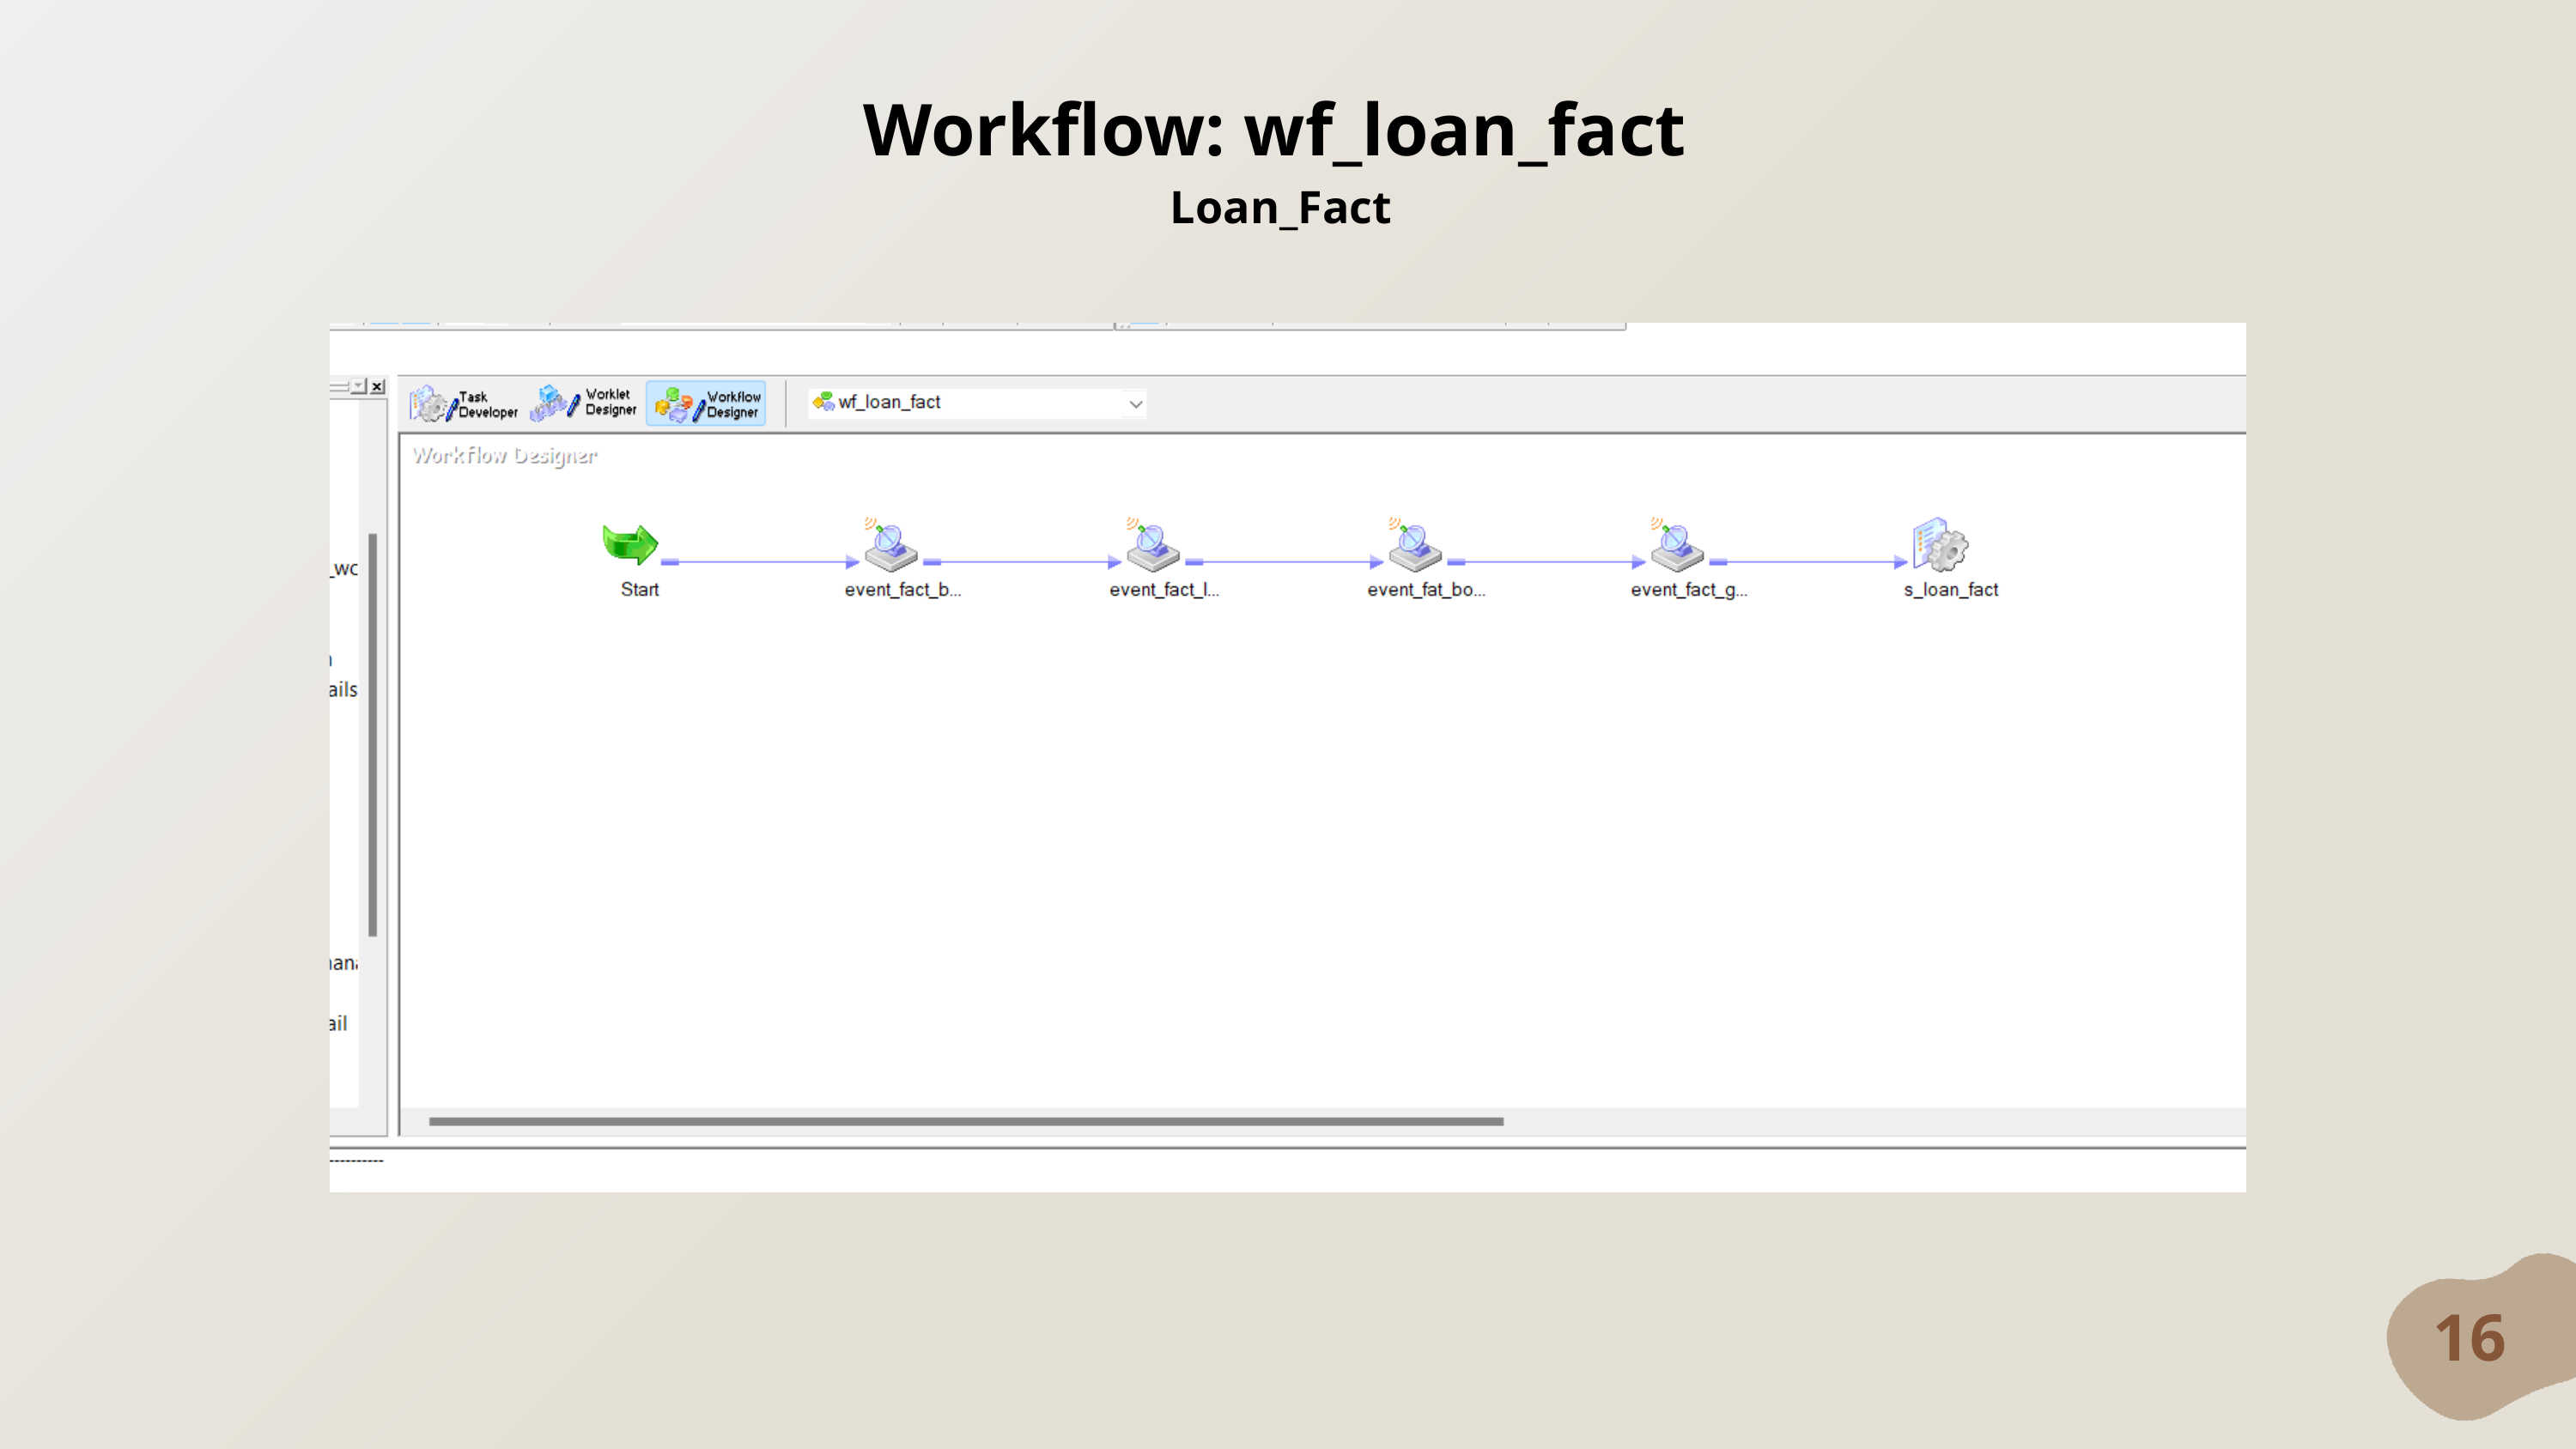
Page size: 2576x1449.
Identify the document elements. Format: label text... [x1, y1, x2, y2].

text_box Workflow: wf_loan_fact Loan_Fact [793, 70, 1757, 233]
text_box [2383, 1250, 2576, 1424]
text_box 16 [2393, 1283, 2548, 1374]
text_box [329, 323, 2247, 1192]
